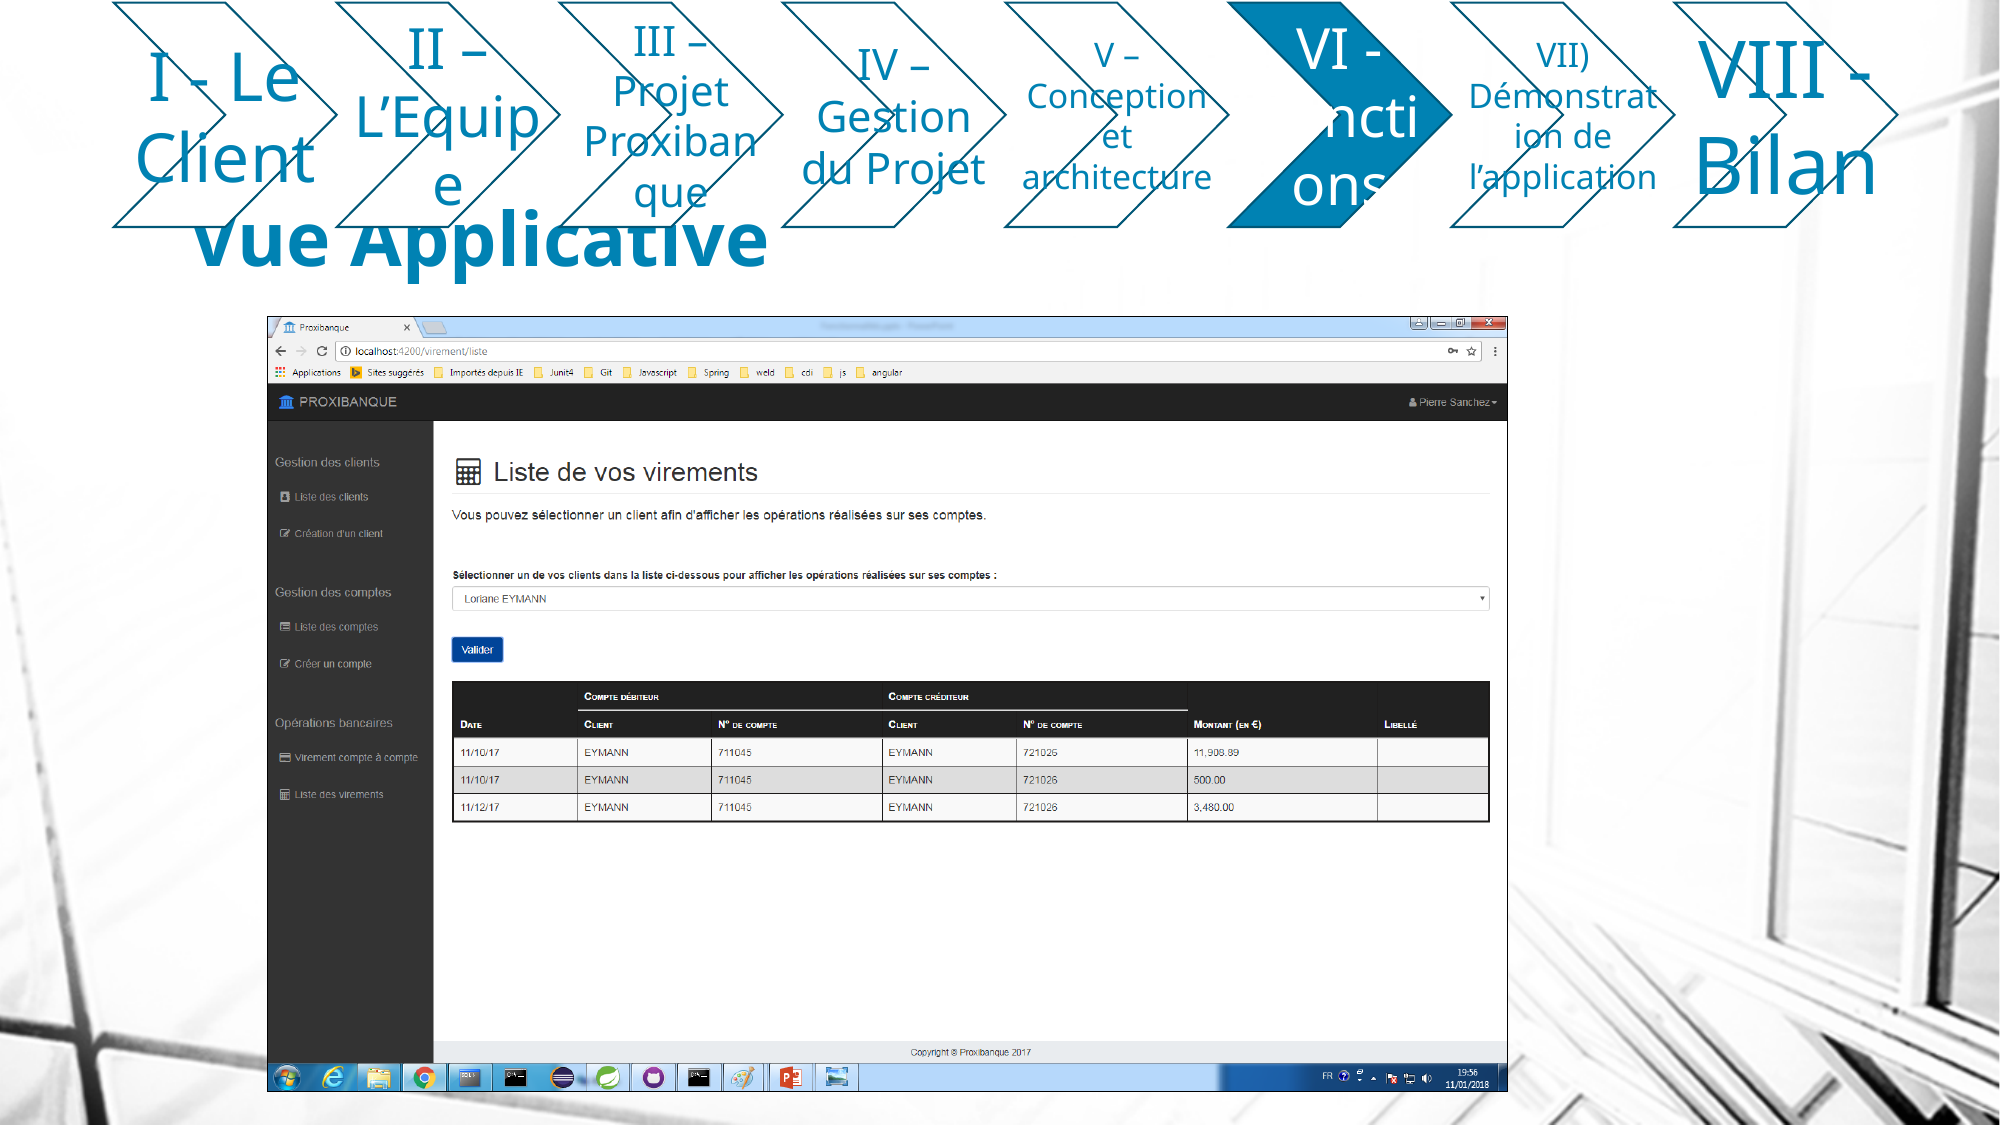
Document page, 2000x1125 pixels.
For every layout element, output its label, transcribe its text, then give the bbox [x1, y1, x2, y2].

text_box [113, 2, 1898, 227]
title Vue Applicative [174, 227, 1600, 289]
picture [0, 0, 2000, 1125]
